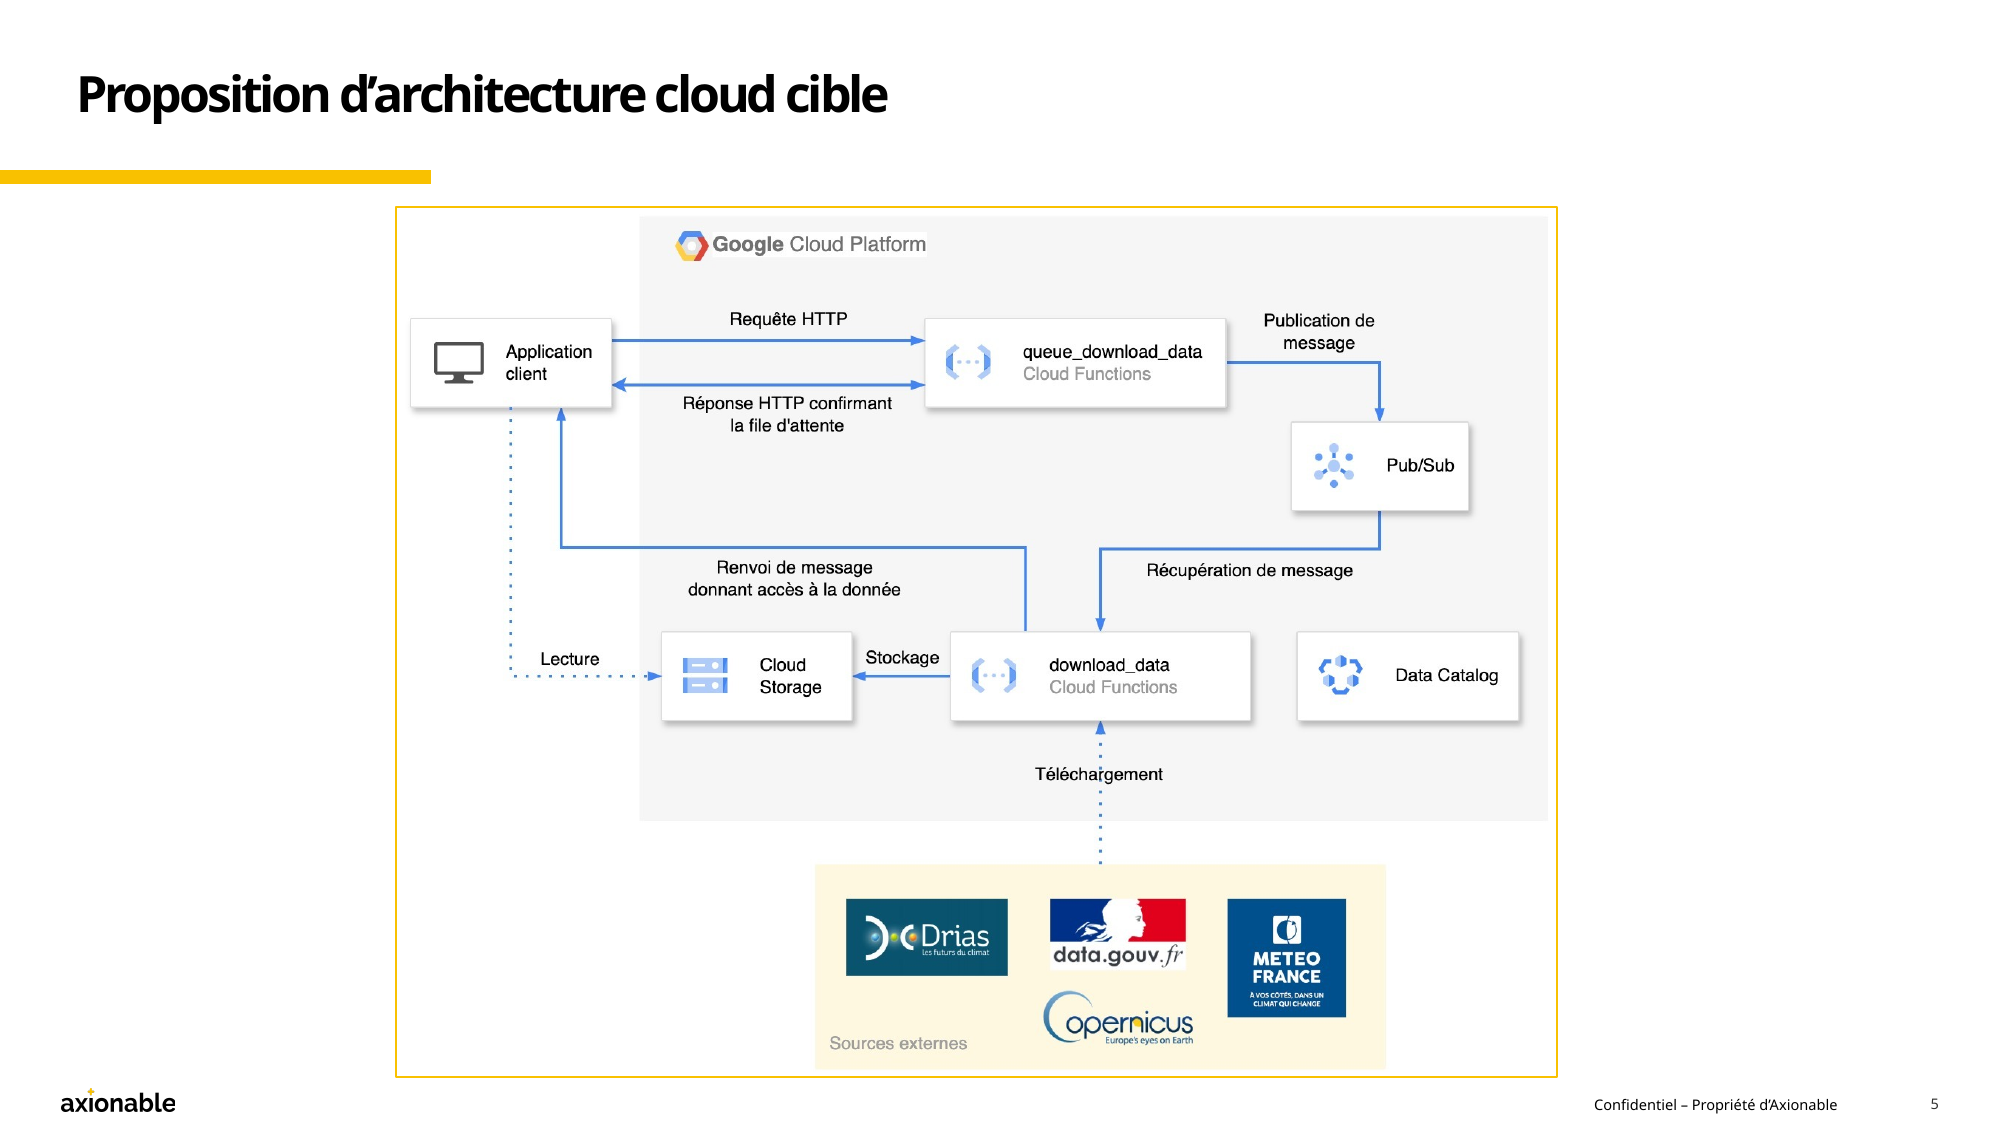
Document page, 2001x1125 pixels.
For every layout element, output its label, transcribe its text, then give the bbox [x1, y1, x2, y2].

picture [396, 207, 1556, 1077]
title Proposition d’architecture cloud cible [61, 29, 1939, 165]
